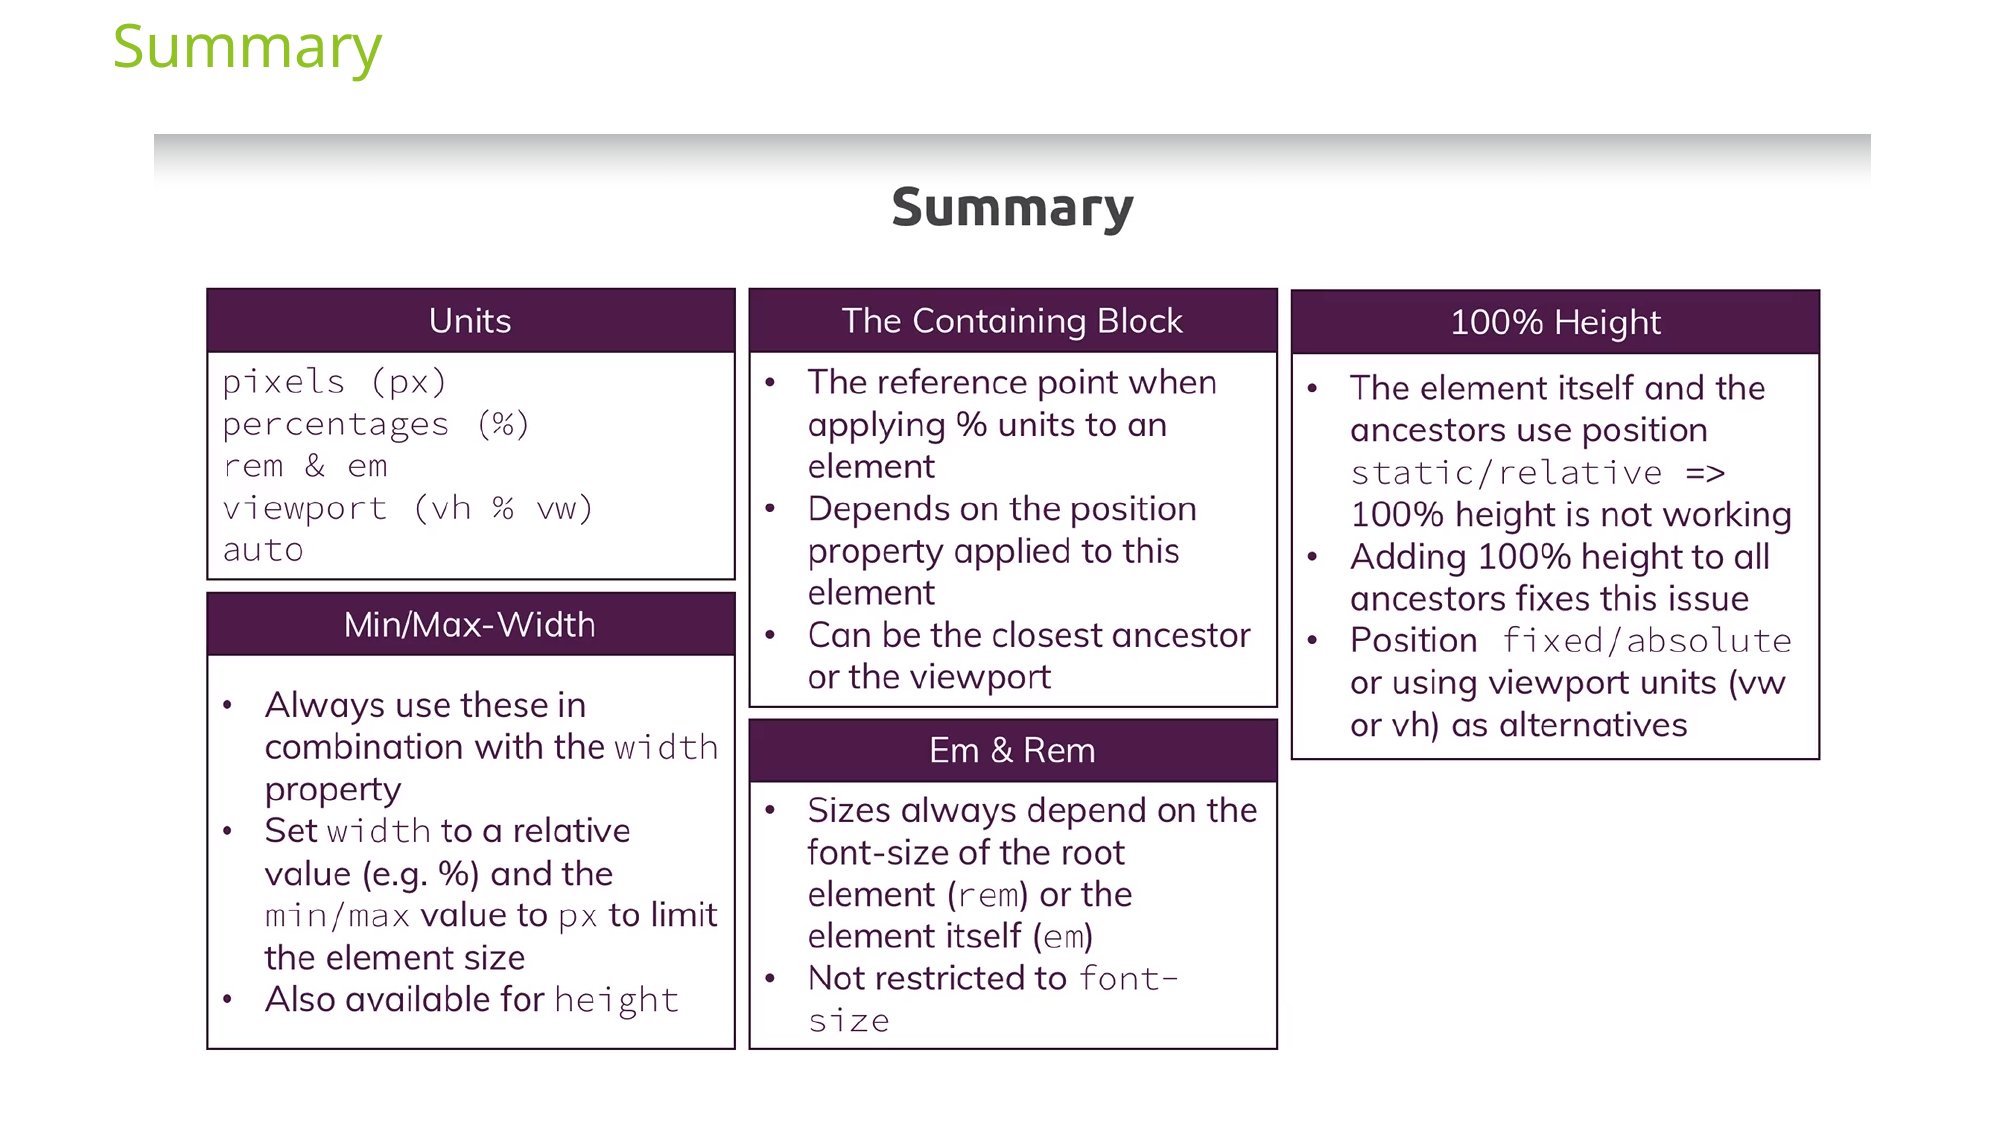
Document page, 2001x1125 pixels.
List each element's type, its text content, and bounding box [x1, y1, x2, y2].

title Summary [97, 0, 1969, 88]
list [154, 134, 1872, 1060]
